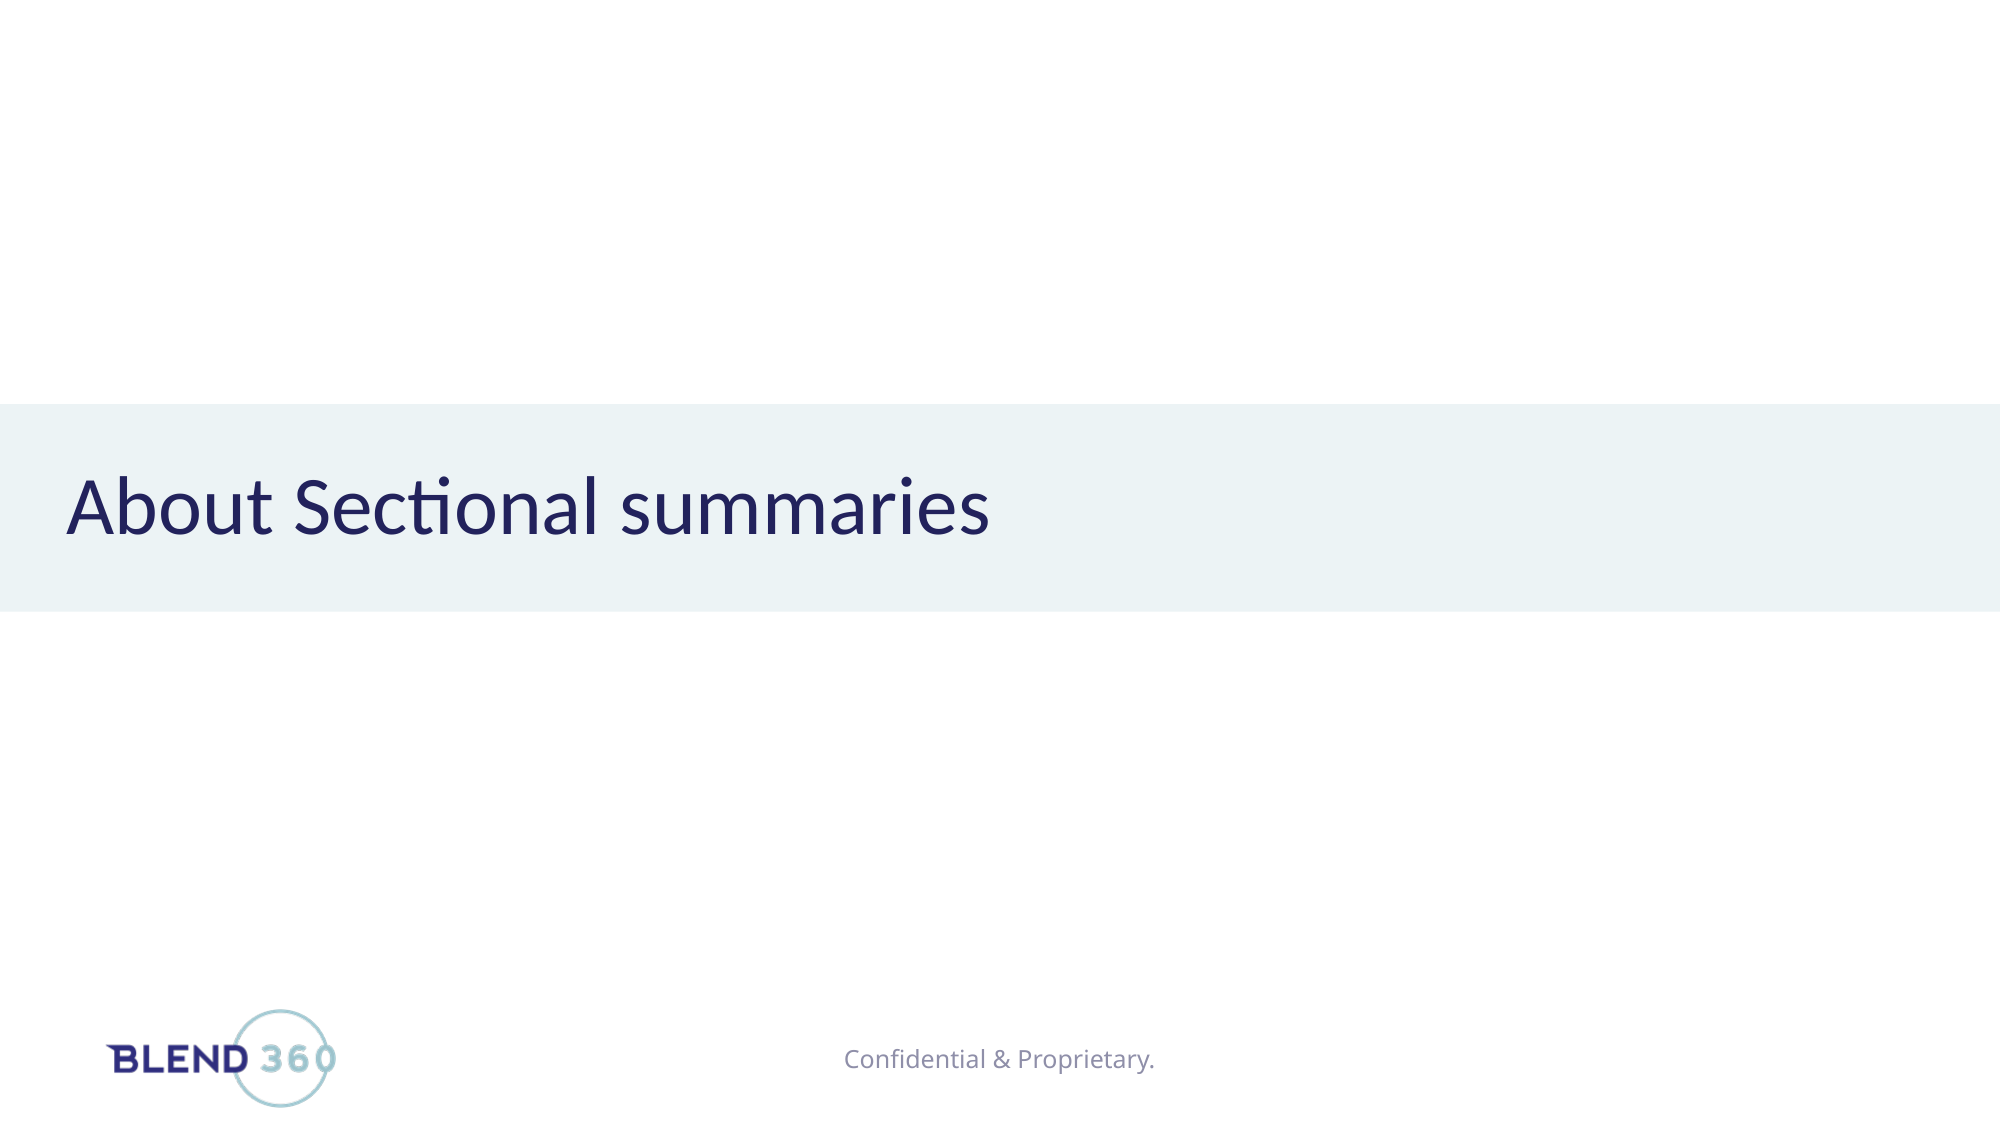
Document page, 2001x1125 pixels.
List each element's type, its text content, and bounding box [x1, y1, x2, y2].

picture [100, 1003, 341, 1114]
title About Sectional summaries [51, 453, 1777, 563]
text_box [0, 402, 2000, 614]
